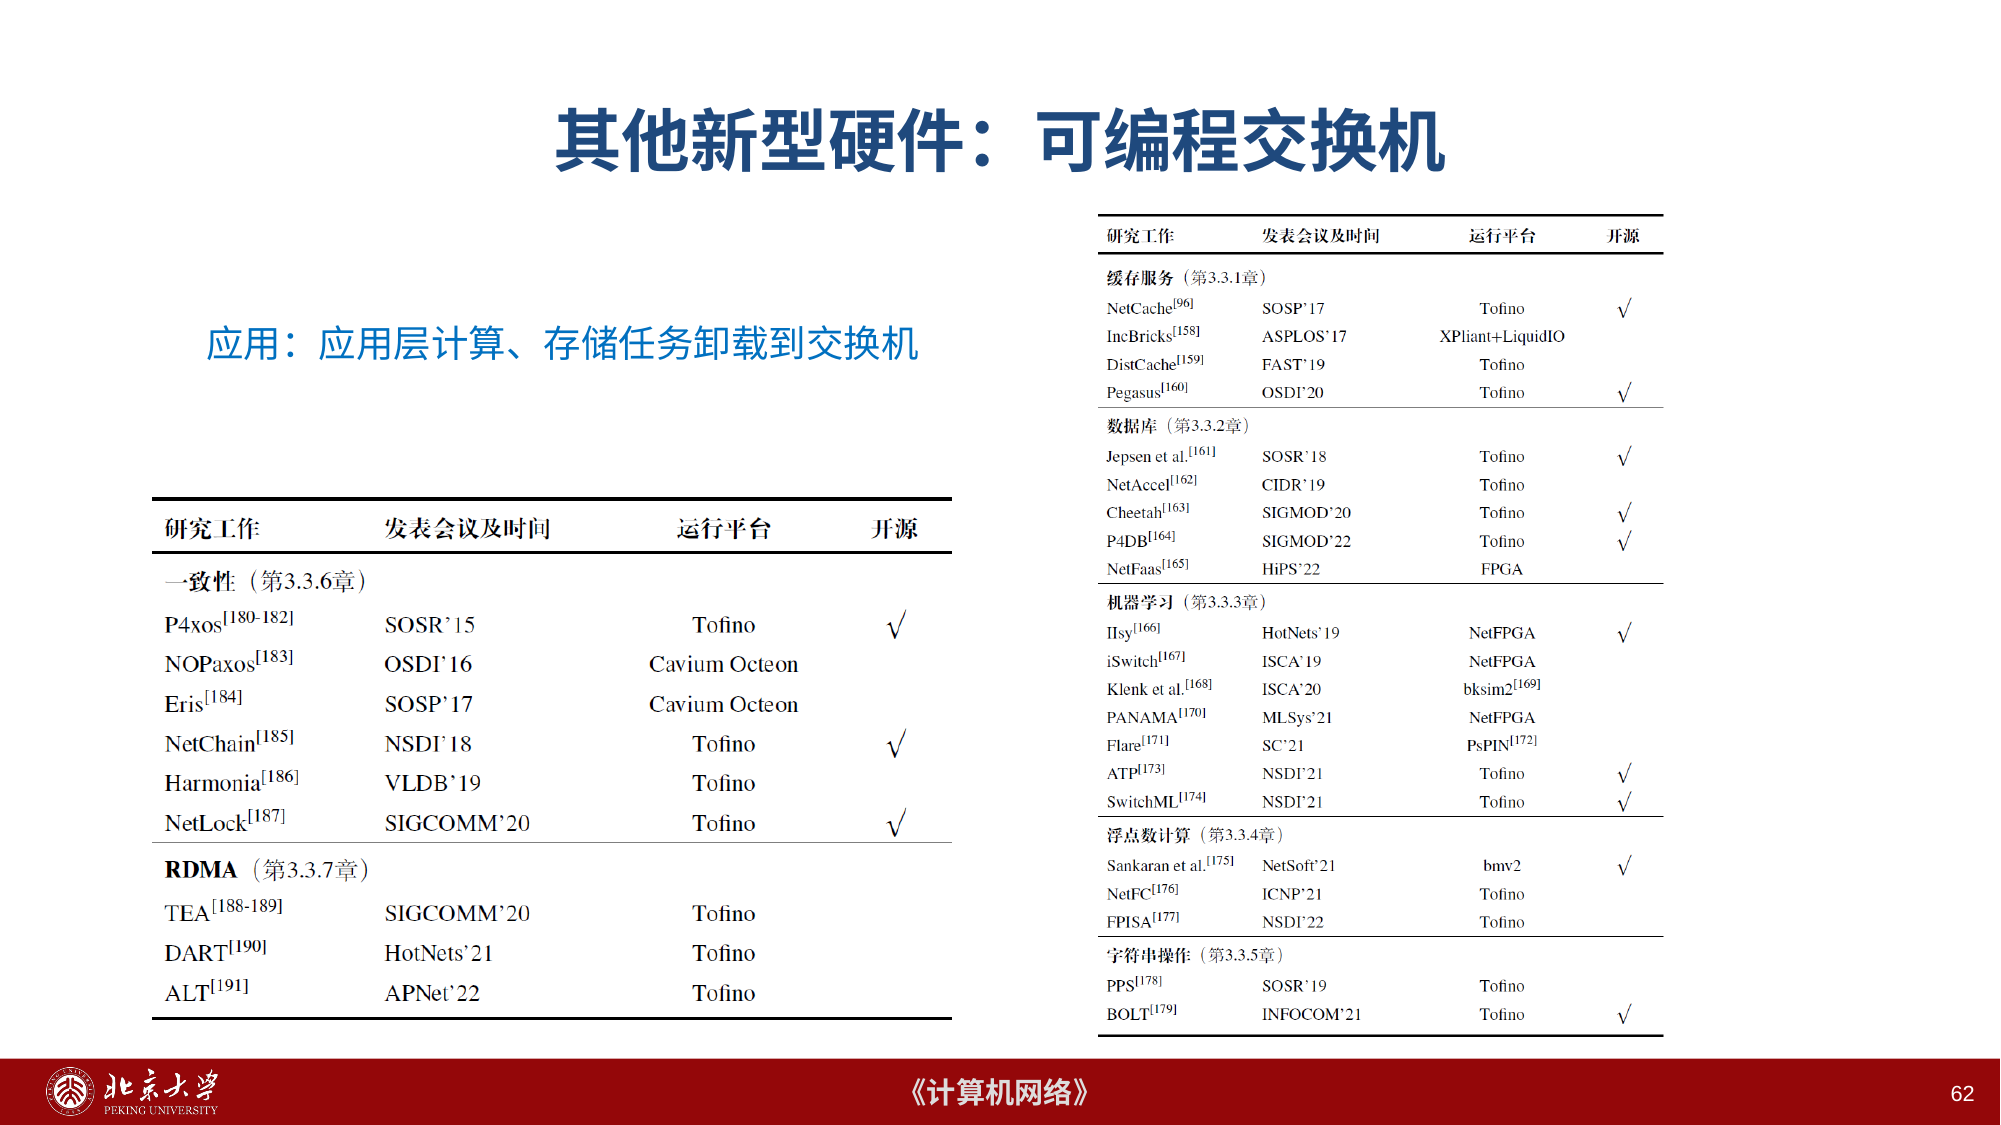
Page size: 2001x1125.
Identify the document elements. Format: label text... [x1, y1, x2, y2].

title 其他新型硬件：可编程交换机 [99, 45, 1900, 233]
slide_number 62 [1522, 1072, 1990, 1125]
picture [137, 478, 962, 1025]
picture [1087, 199, 1671, 1048]
picture [46, 1067, 218, 1116]
text_box 应用：应用层计算、存储任务卸载到交换机 [191, 312, 934, 373]
